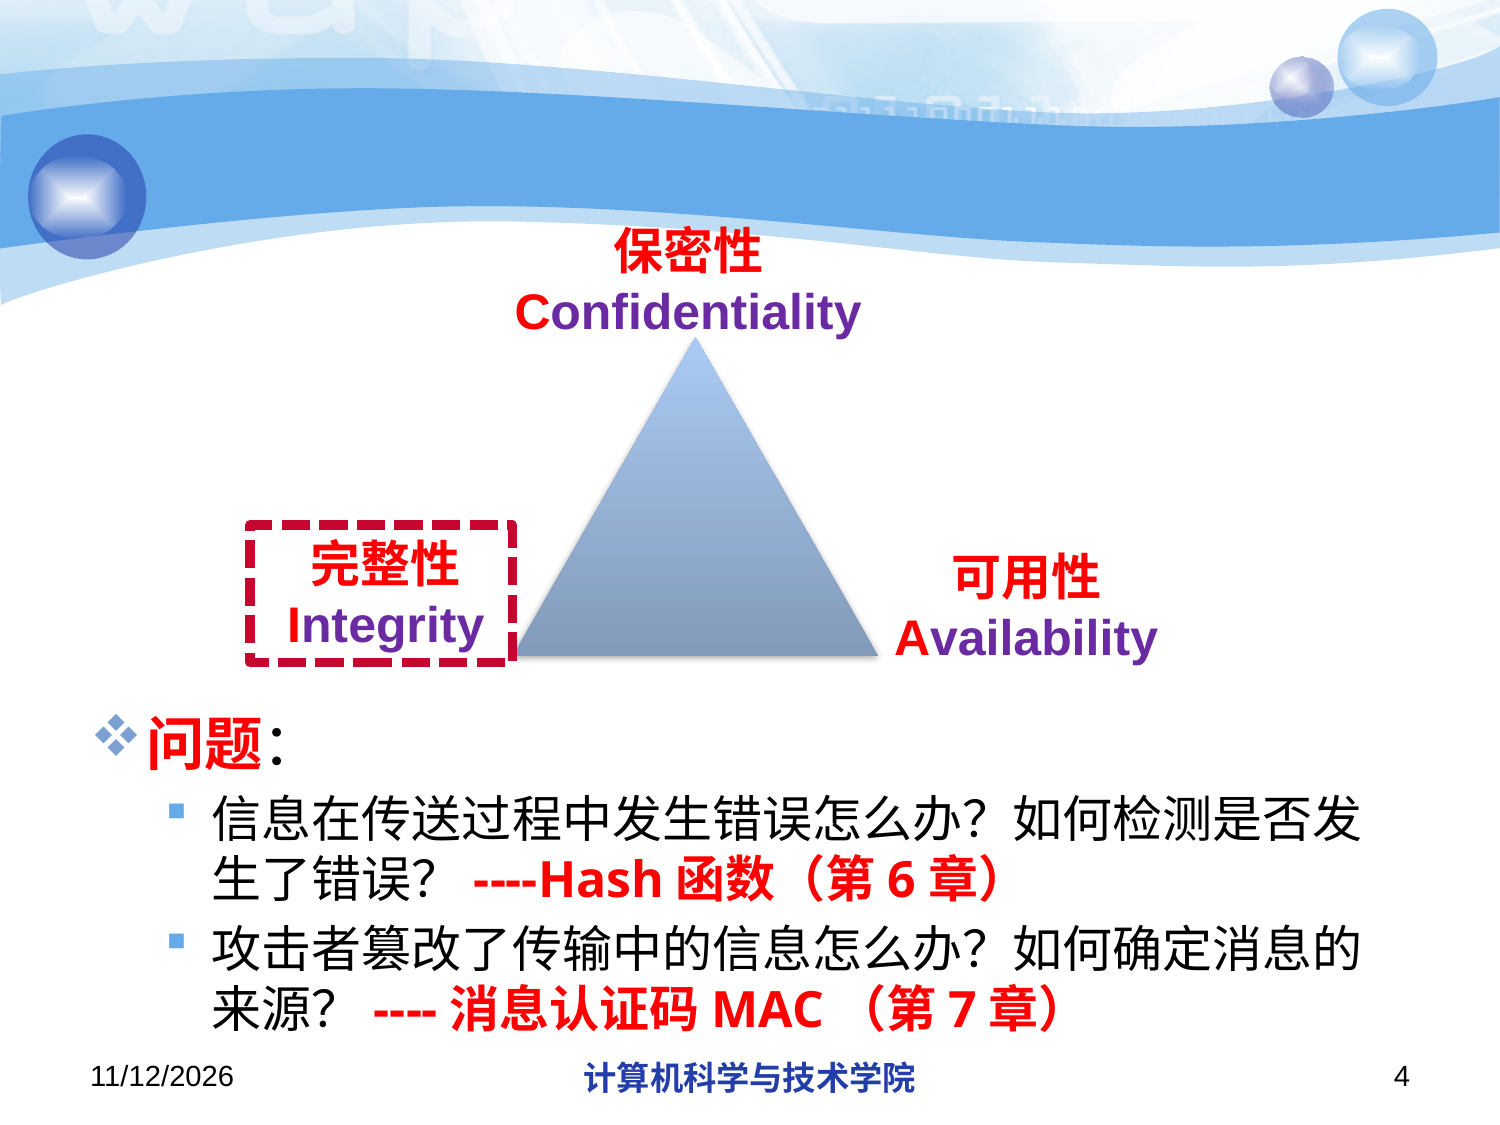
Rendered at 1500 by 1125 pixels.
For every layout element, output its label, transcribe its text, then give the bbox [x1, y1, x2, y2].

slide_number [74, 1049, 426, 1103]
slide_number 4 [1074, 1049, 1426, 1103]
list 问题： 信息在传送过程中发生错误怎么办？如何检测是否发生了错误？----Hash函数（第6章） 攻击者篡改了传输中的信息怎么办？如何确定消息的来源？----消息认证码MAC（第7章） [74, 699, 1426, 1038]
picture [0, 0, 1500, 113]
footer 计算机科学与技术学院 [512, 1049, 988, 1103]
text_box [249, 524, 513, 663]
text_box 完整性 Integrity [513, 524, 522, 660]
text_box [522, 348, 879, 657]
text_box 可用性 Availability [866, 538, 1186, 673]
text_box 保密性 Confidentiality [487, 212, 889, 348]
